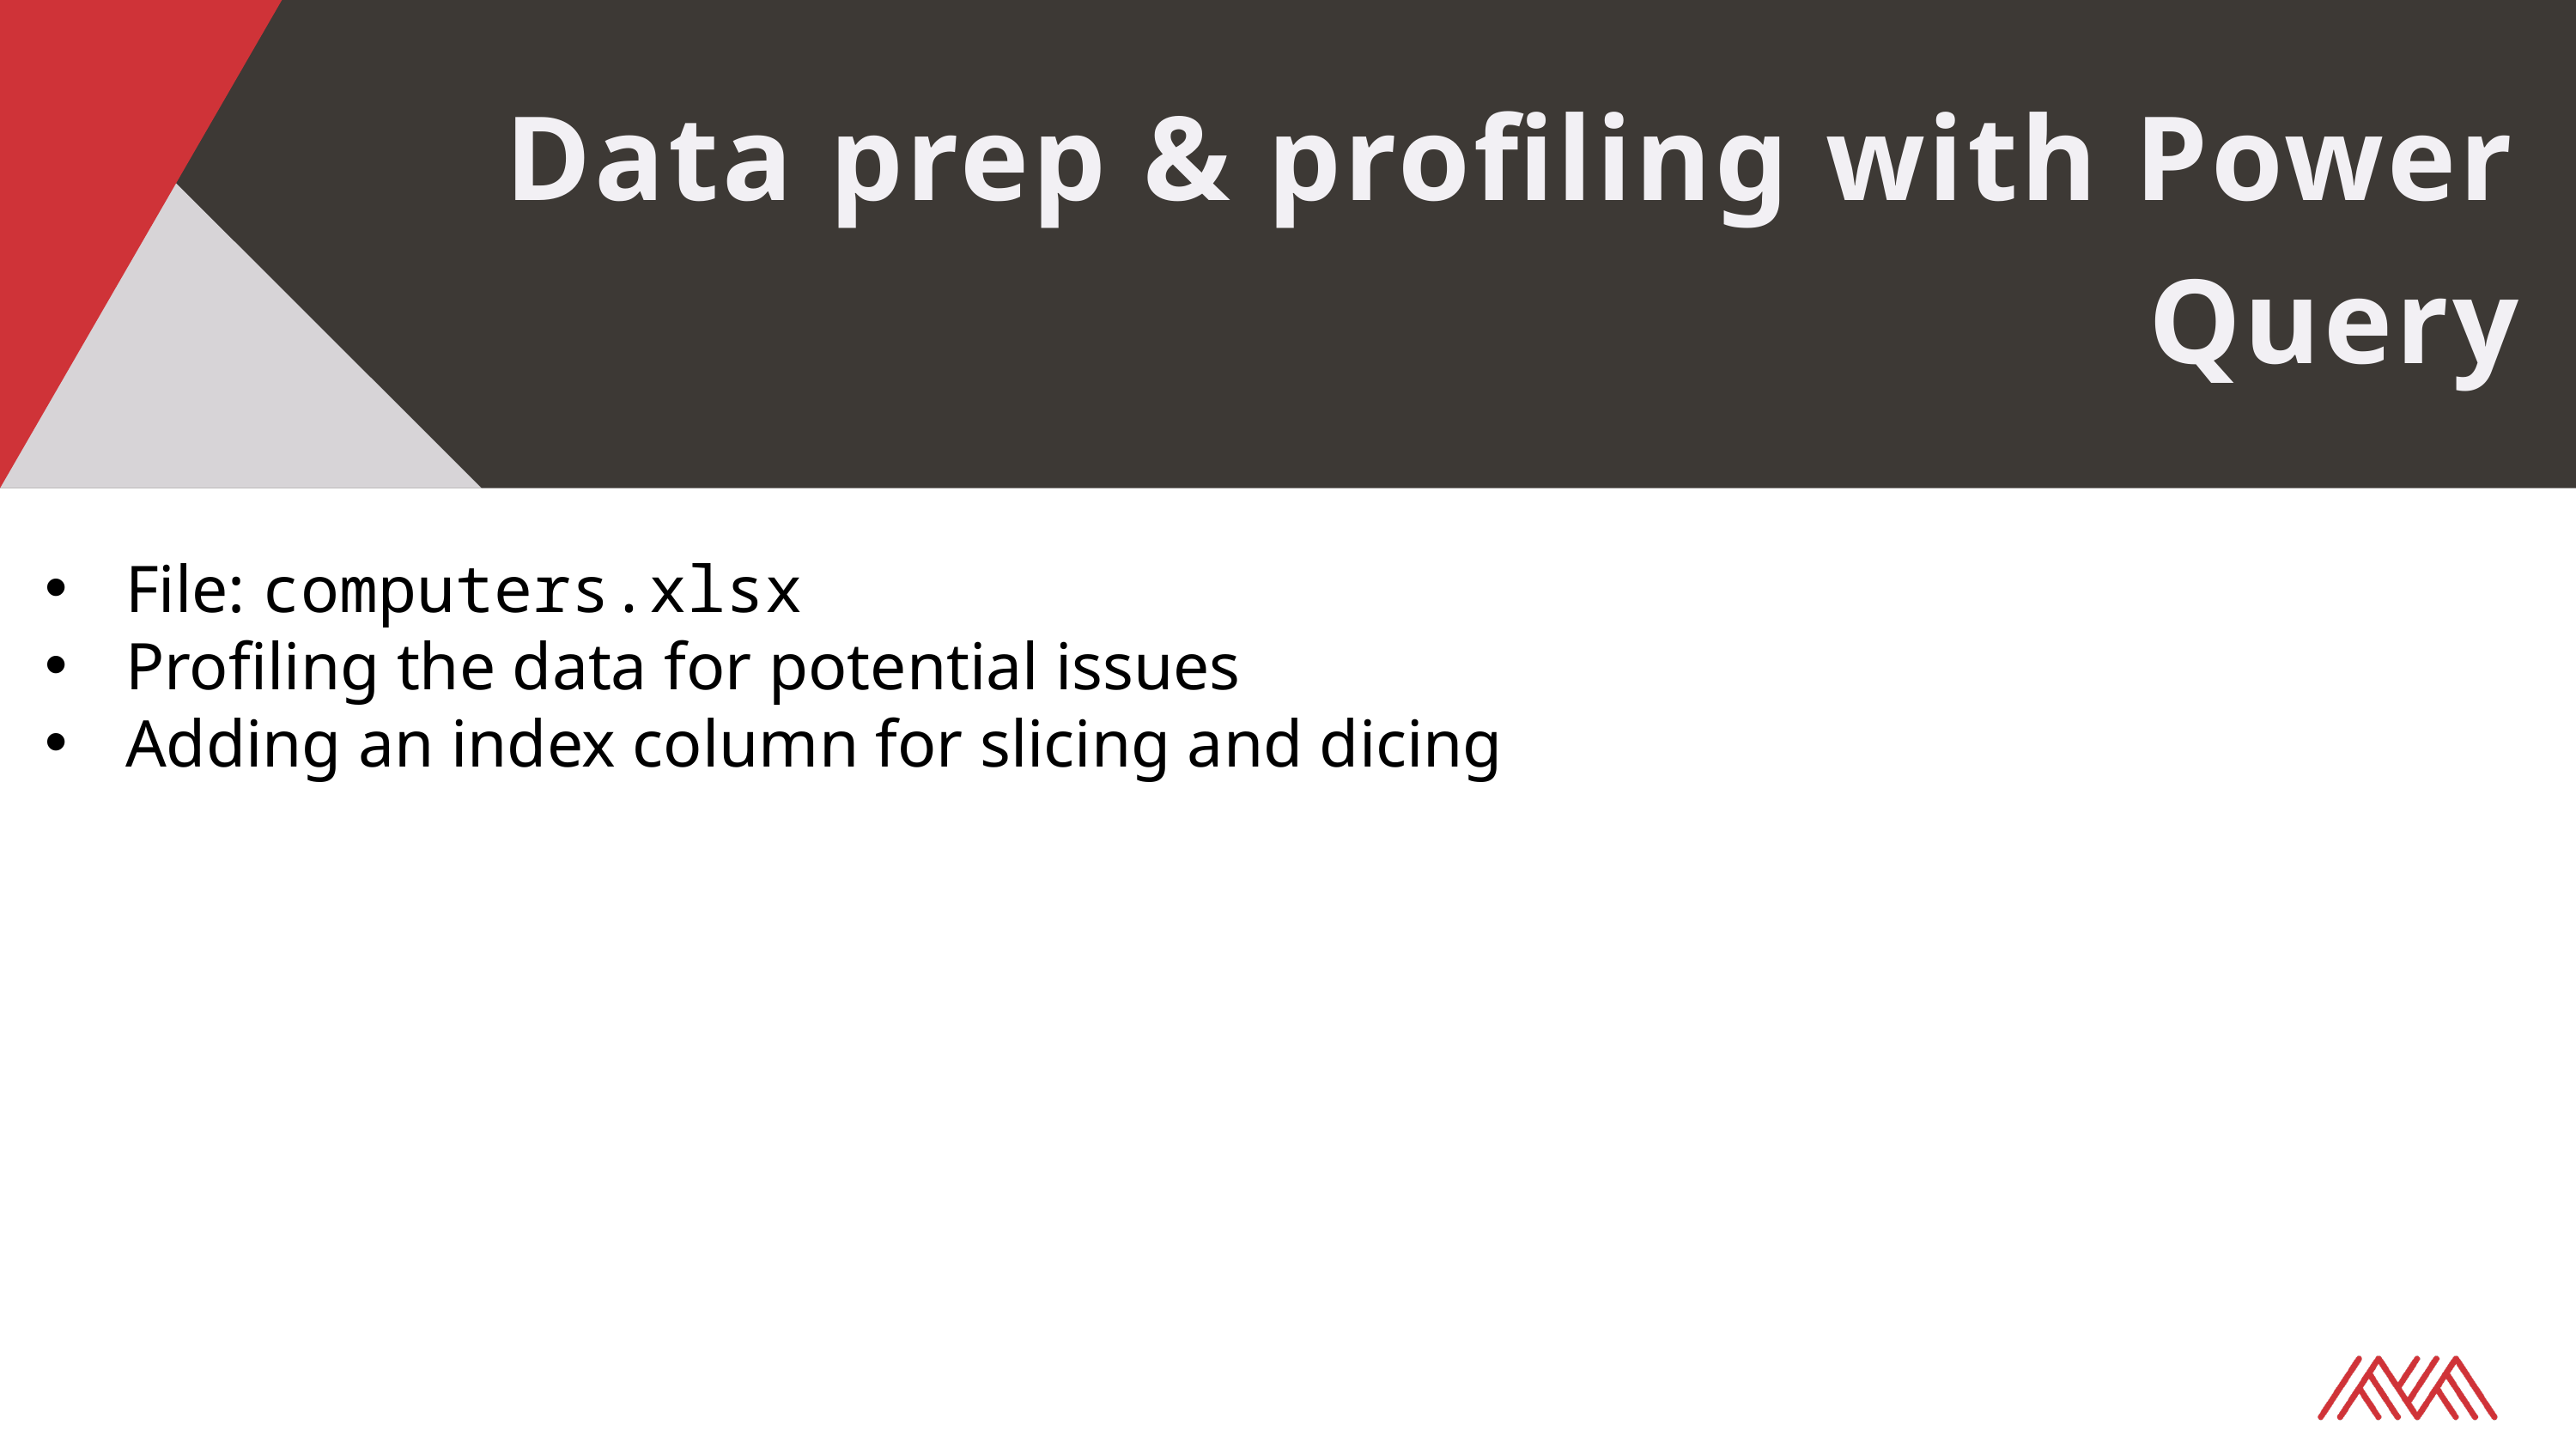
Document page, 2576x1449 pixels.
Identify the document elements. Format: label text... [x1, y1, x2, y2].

text_box [302, 0, 2576, 488]
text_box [302, 7, 483, 488]
text_box File: computers.xlsx Profiling the data for potential issues Adding an index column for slicing and dicing [32, 542, 1631, 786]
picture [2266, 1304, 2551, 1422]
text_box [0, 0, 298, 488]
text_box Data prep & profiling with Power Query [485, 61, 2519, 387]
